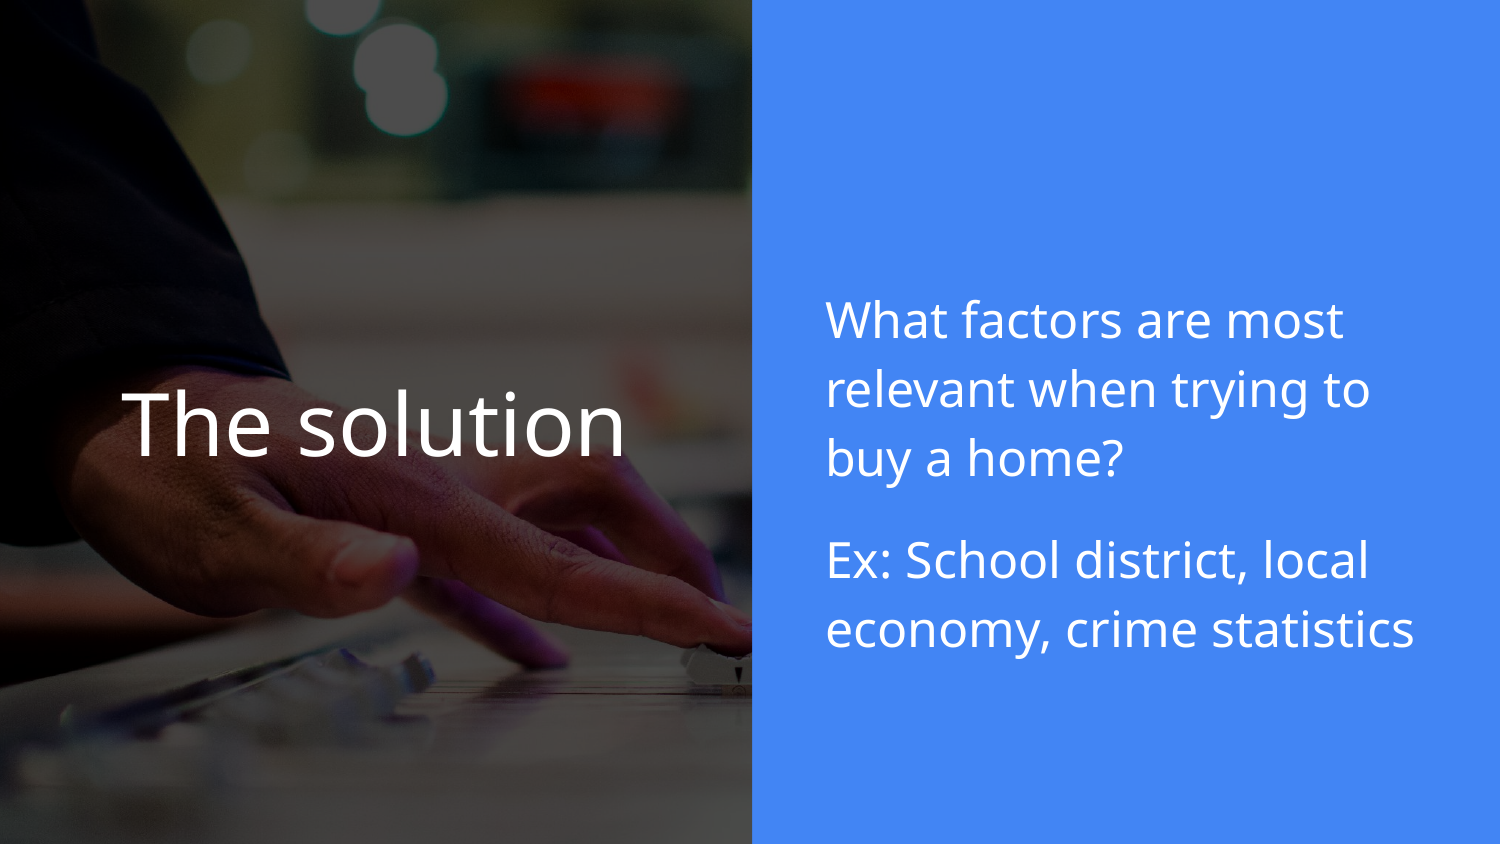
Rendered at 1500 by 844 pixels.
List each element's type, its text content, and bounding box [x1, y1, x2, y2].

list What factors are most relevant when trying to buy a home? Ex: School district, local economy, crime statistics [810, 118, 1440, 725]
picture [0, 0, 753, 844]
